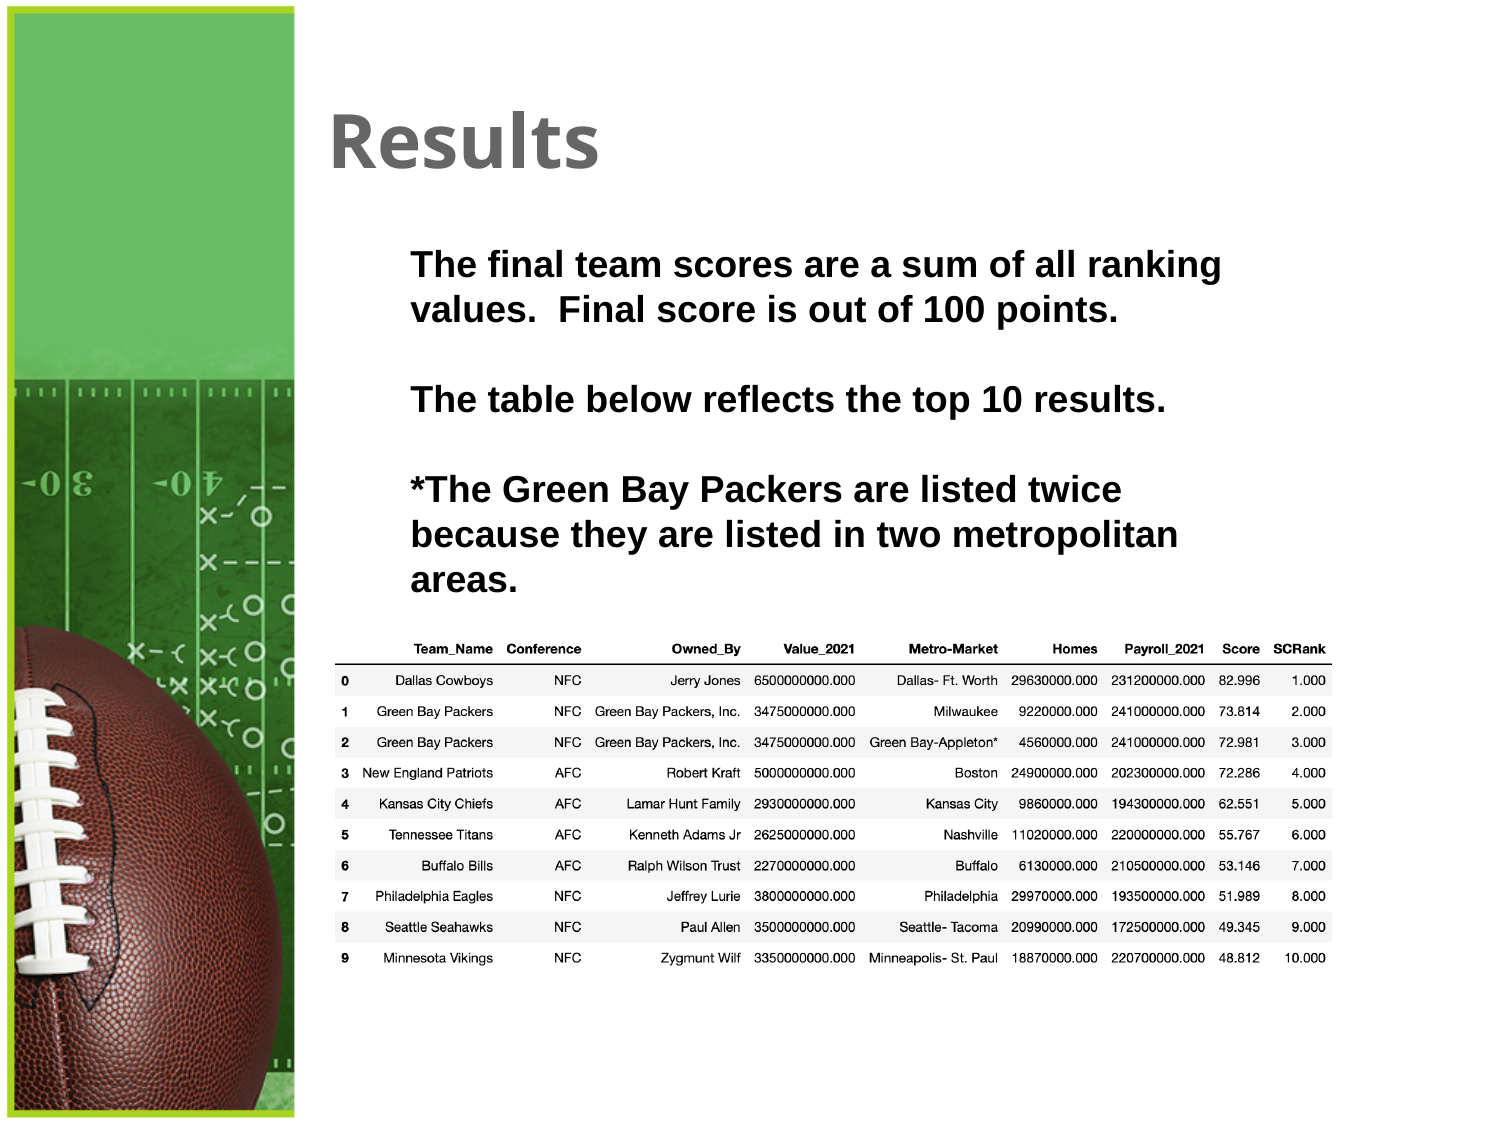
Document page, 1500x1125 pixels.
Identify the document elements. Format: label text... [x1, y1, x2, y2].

title Results [312, 45, 1414, 233]
picture [0, 0, 1500, 1125]
text_box The final team scores are a sum of all ranking values. Final score is out of 100 points. The table below reflects the top 10 results. *The Green Bay Packers are listed twice because they are listed in two metropolitan areas. [395, 232, 1282, 608]
